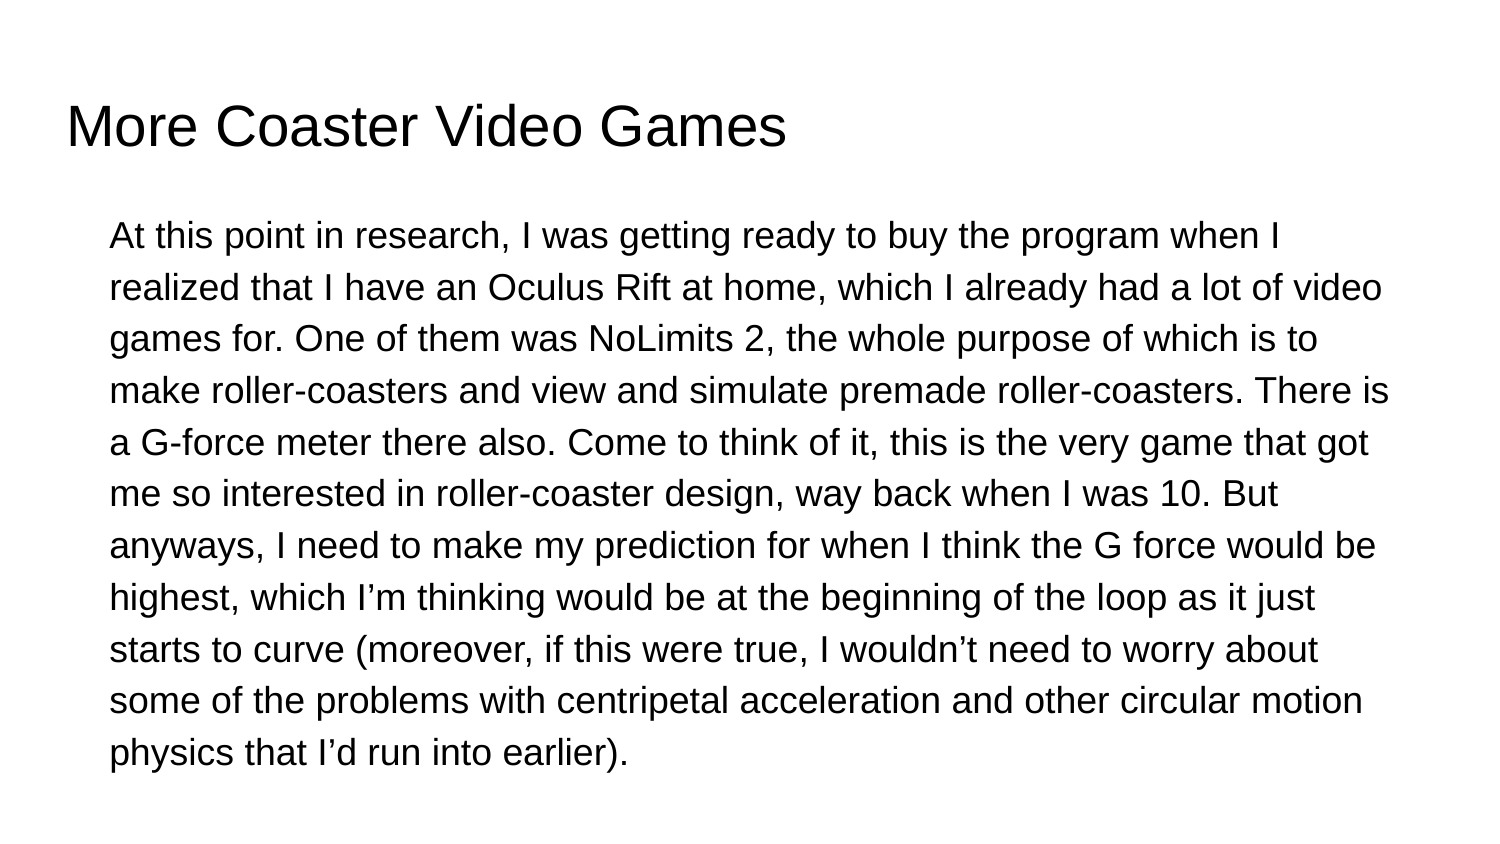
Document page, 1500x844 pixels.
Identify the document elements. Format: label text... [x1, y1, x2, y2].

list At this point in research, I was getting ready to buy the program when I realized that I have an Oculus Rift at home, which I already had a lot of video games for. One of them was NoLimits 2, the whole purpose of which is to make roller-coasters and view and simulate premade roller-coasters. There is a G-force meter there also. Come to think of it, this is the very game that got me so interested in roller-coaster design, way back when I was 10. But anyways, I need to make my prediction for when I think the G force would be highest, which I’m thinking would be at the beginning of the loop as it just starts to curve (moreover, if this were true, I wouldn’t need to worry about some of the problems with centripetal acceleration and other circular motion physics that I’d run into earlier). [94, 189, 1416, 783]
title More Coaster Video Games [51, 72, 1449, 167]
